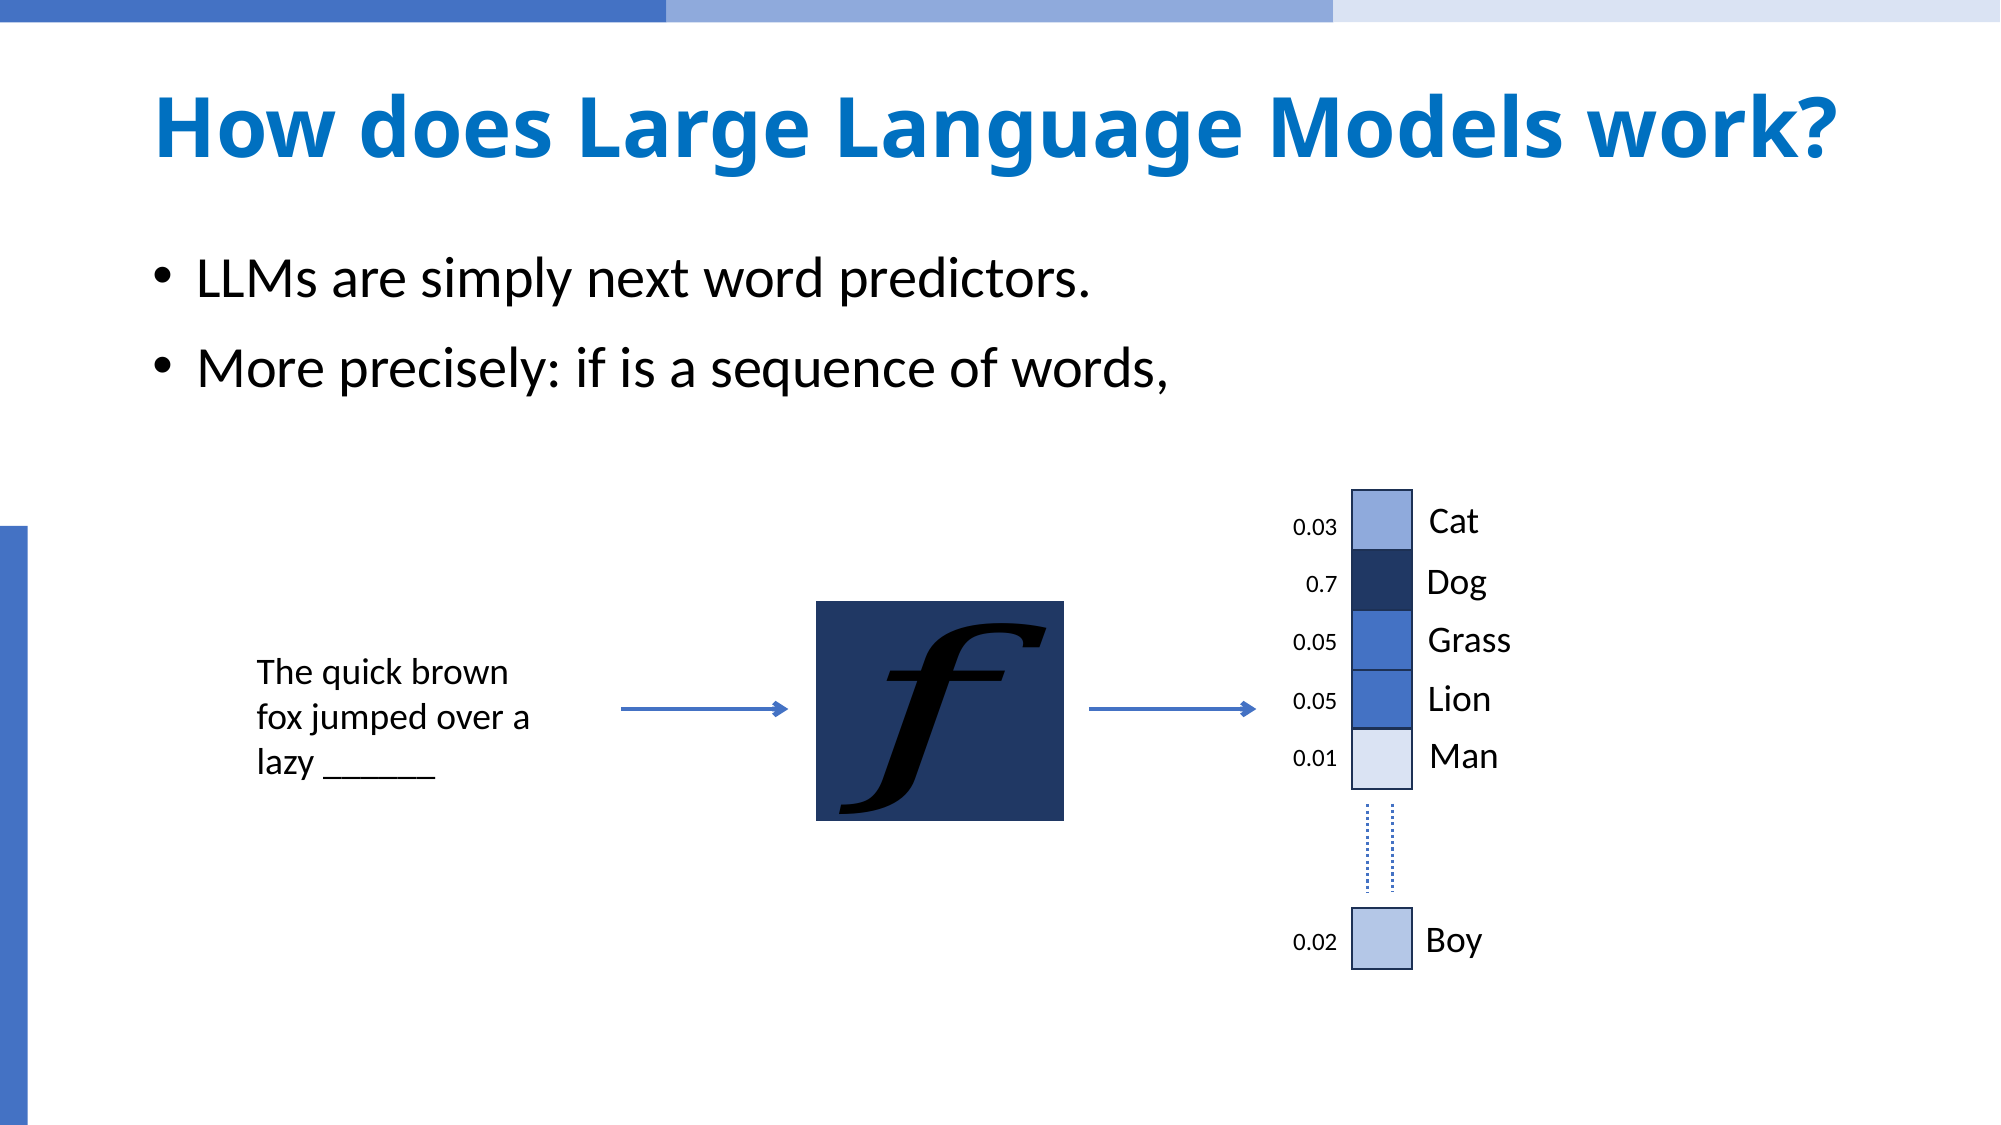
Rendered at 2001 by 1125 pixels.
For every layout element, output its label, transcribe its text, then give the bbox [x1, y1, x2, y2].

text_box 0.05 [1278, 677, 1353, 722]
text_box 0.02 [1278, 918, 1353, 964]
text_box The quick brown fox jumped over a lazy ______ [241, 639, 547, 790]
text_box [1351, 727, 1413, 790]
text_box Man [1414, 724, 1609, 784]
text_box Boy [1410, 907, 1605, 968]
text_box 0.05 [1278, 618, 1353, 663]
text_box [1351, 907, 1413, 970]
text_box 0.01 [1278, 734, 1353, 780]
text_box Cat [1414, 489, 1609, 549]
title How does Large Language Models work? [137, 59, 1863, 201]
text_box 0.7 [1290, 559, 1353, 605]
text_box Lion [1413, 666, 1608, 727]
text_box Grass [1413, 607, 1608, 666]
text_box [1351, 609, 1413, 669]
text_box Dog [1413, 549, 1606, 607]
text_box [1351, 669, 1413, 727]
text_box [1351, 489, 1413, 549]
text_box [1351, 549, 1413, 609]
text_box 0.03 [1278, 503, 1353, 549]
